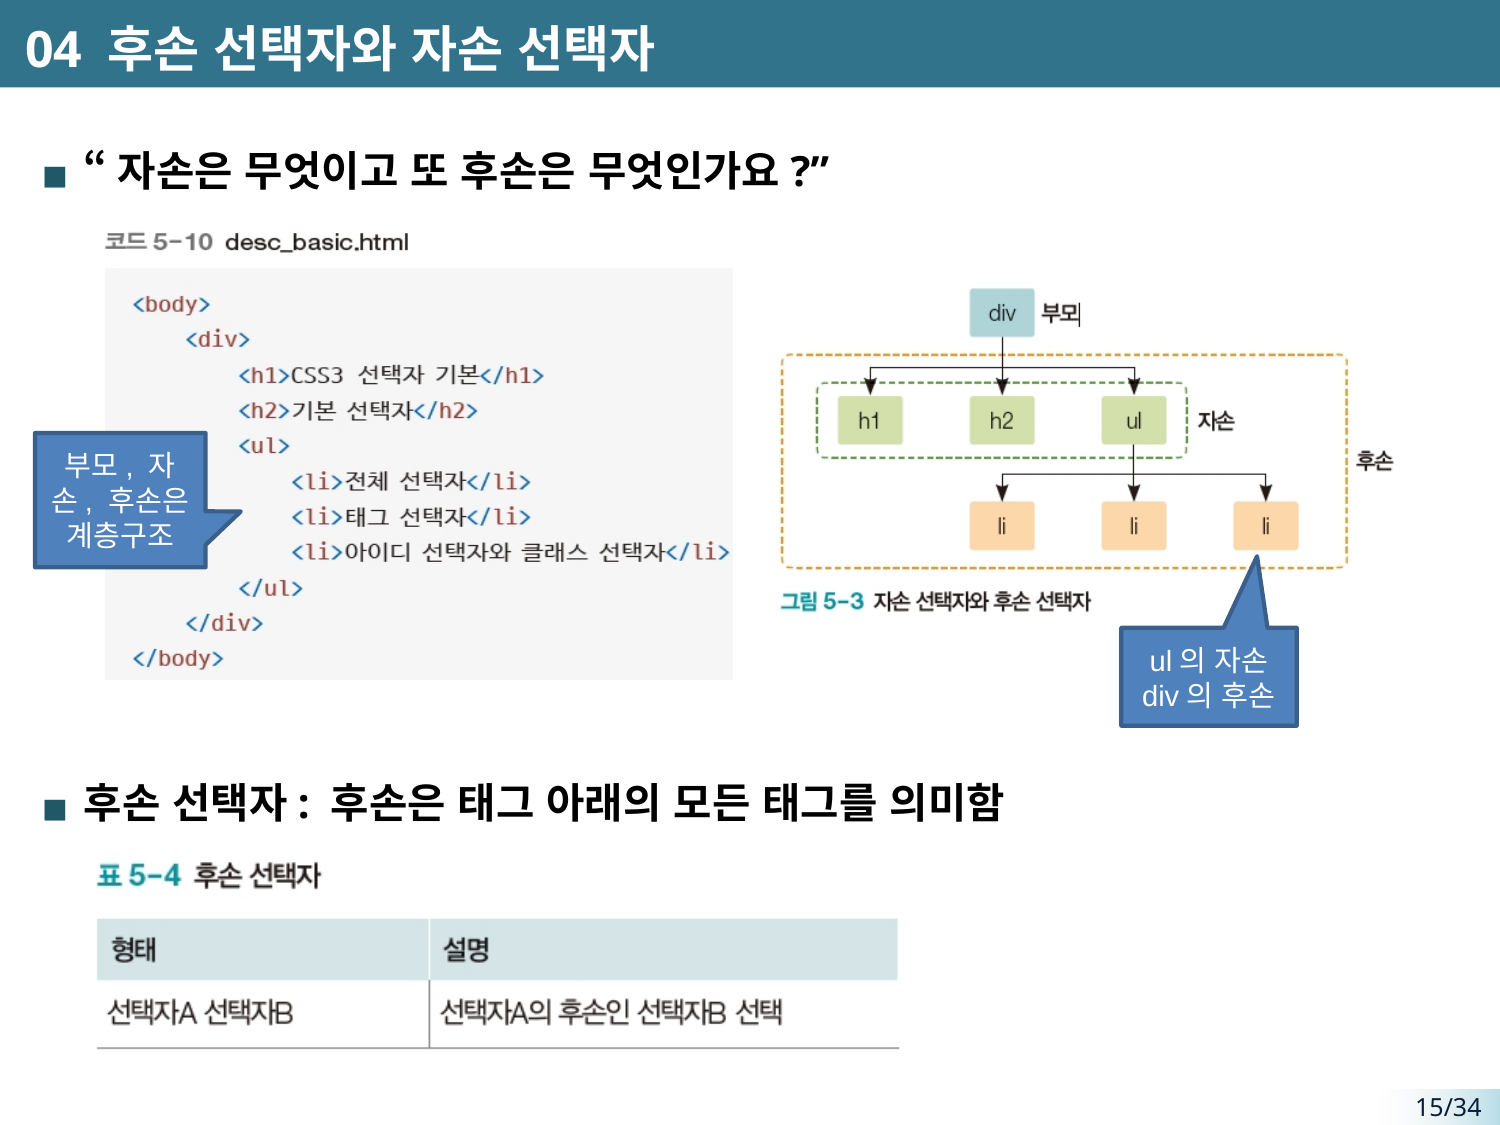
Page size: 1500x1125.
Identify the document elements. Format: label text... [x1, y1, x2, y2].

list “자손은 무엇이고 또 후손은 무엇인가요?” 후손 선택자: 후손은 태그 아래의 모든 태그를 의미함 [10, 126, 1481, 1057]
picture [87, 850, 912, 1058]
picture [762, 275, 1402, 631]
text_box 부모, 자손, 후손은 계층구조 [32, 430, 99, 570]
title 04 후손 선택자와 자손 선택자 [10, 8, 1288, 87]
text_box ul의 자손 div의 후손 [1119, 638, 1299, 728]
picture [104, 225, 734, 680]
